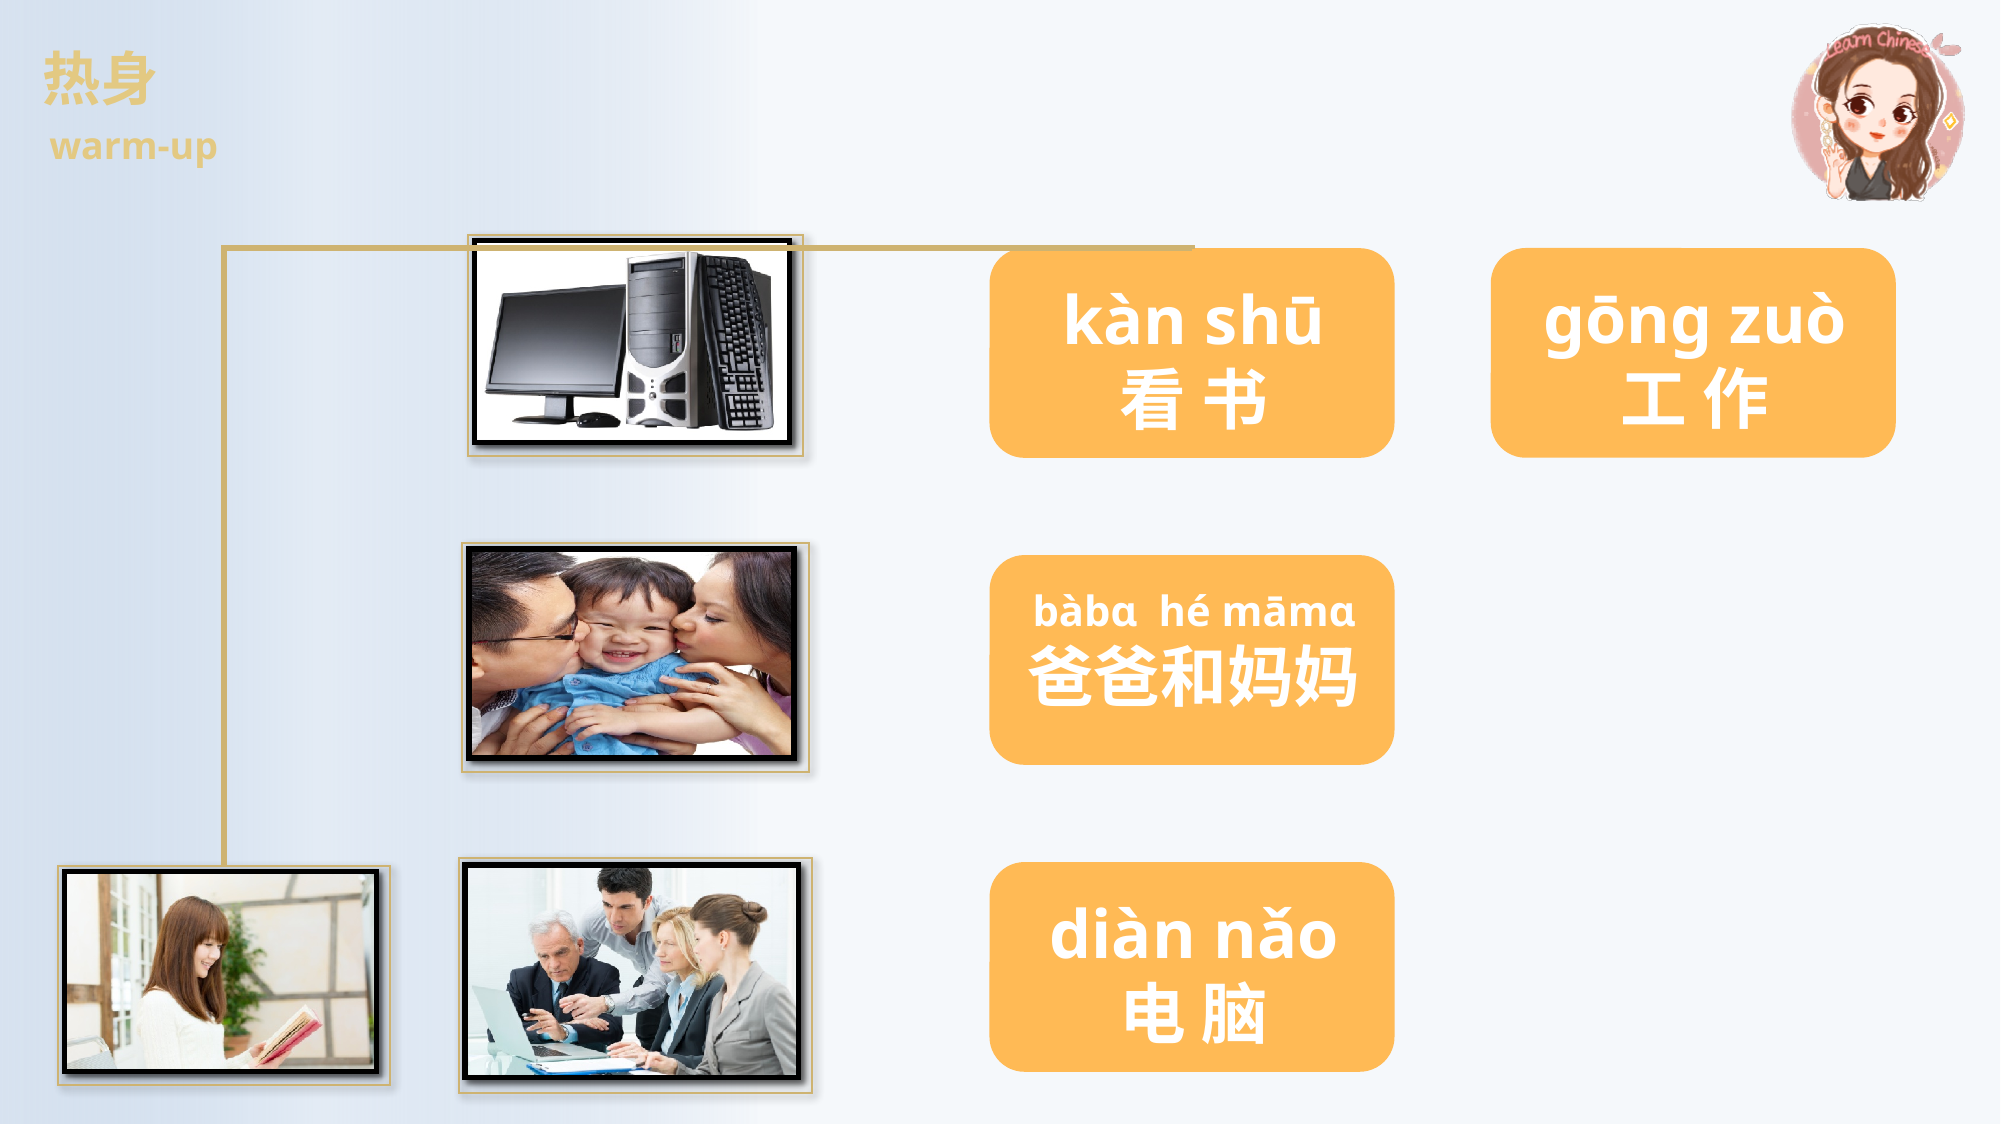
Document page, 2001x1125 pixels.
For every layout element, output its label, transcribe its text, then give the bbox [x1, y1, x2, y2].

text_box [1018, 555, 1396, 765]
text_box warm-up [34, 115, 234, 175]
text_box 热身 [27, 35, 174, 120]
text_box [398, 73, 1018, 1042]
picture [0, 0, 2001, 1125]
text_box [989, 862, 1396, 1072]
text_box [1490, 247, 1897, 458]
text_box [1018, 248, 1396, 458]
